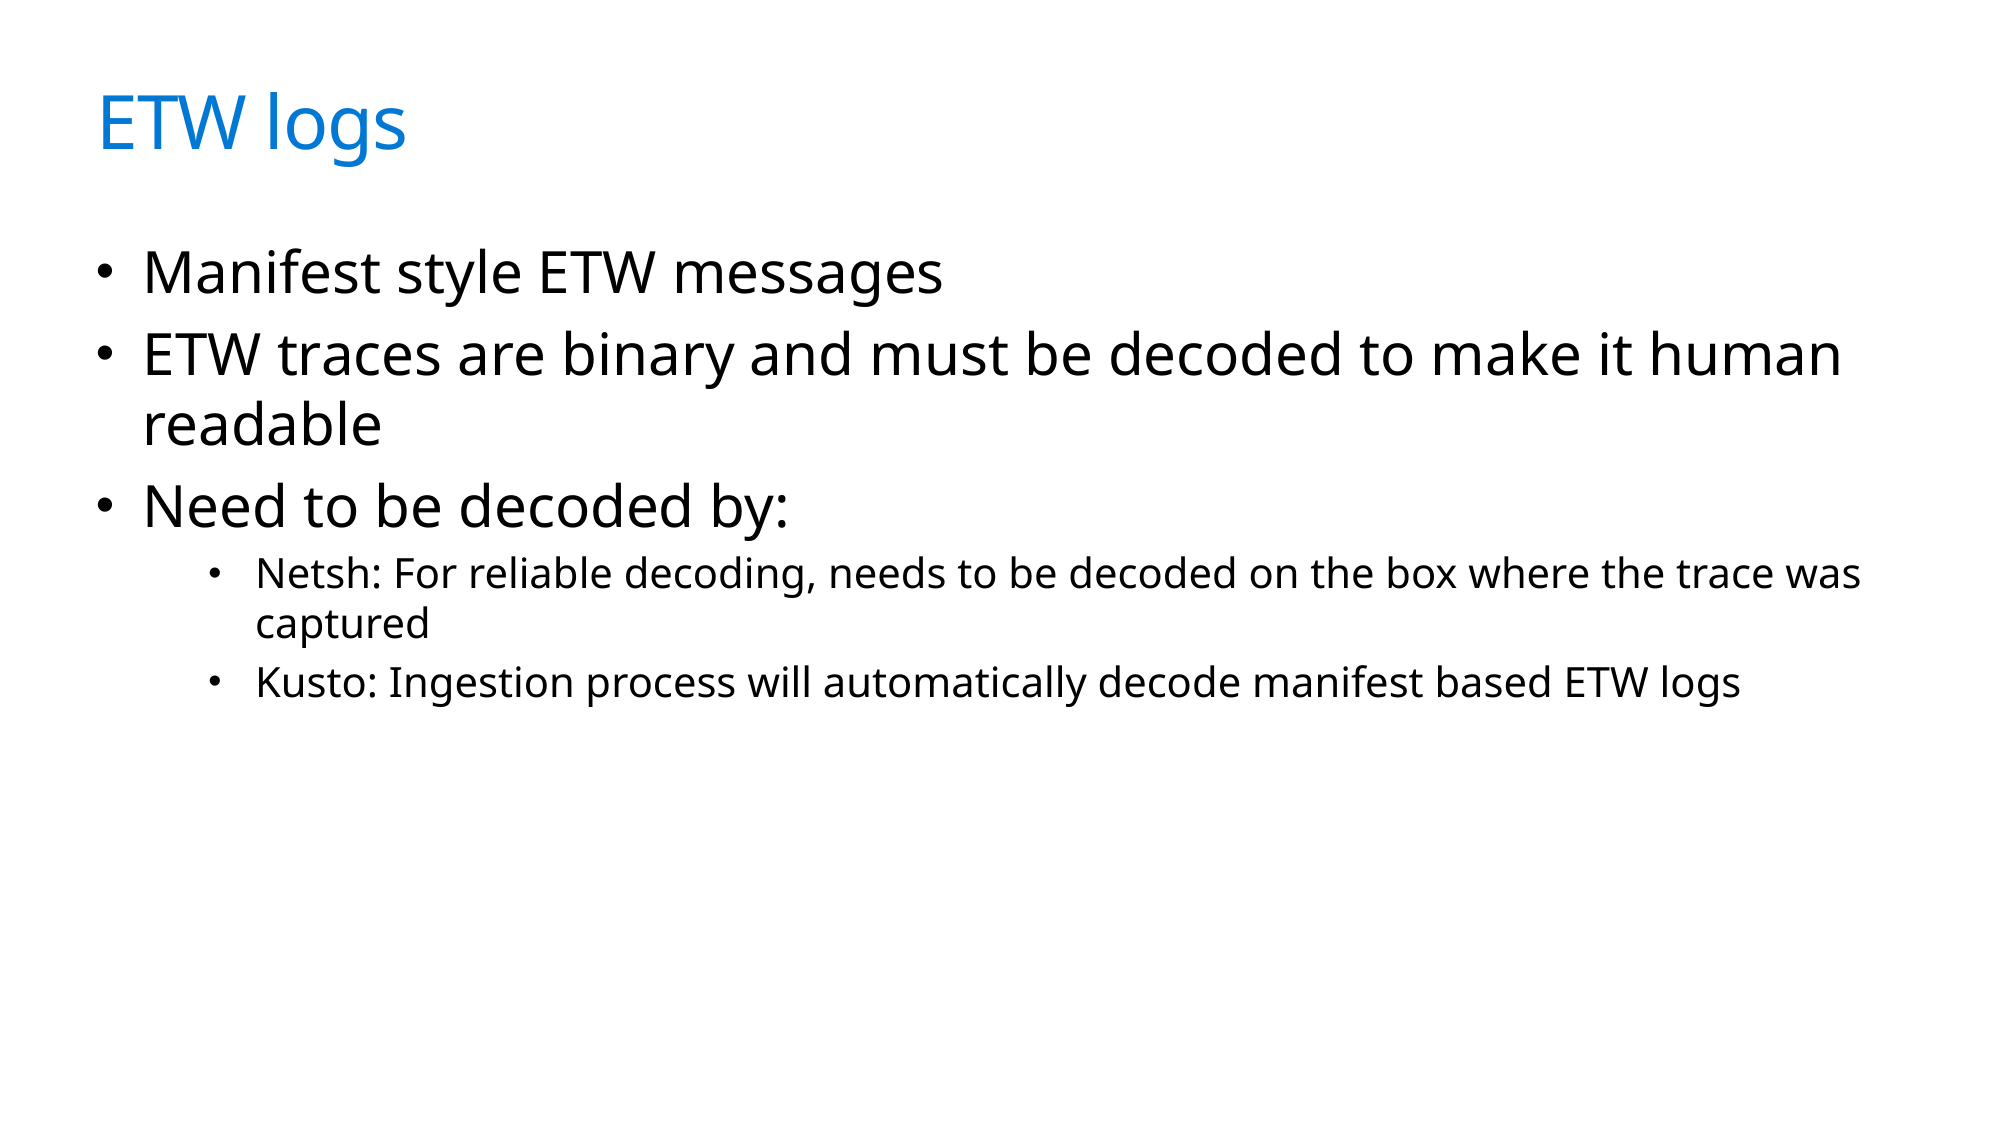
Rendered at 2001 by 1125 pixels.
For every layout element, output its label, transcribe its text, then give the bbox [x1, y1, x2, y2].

title ETW logs [96, 75, 1904, 166]
list Manifest style ETW messages ETW traces are binary and must be decoded to make it human readable Need to be decoded by: Netsh: For reliable decoding, needs to be decoded on the box where the trace was captured Kusto: Ingestion process will automatically decode manifest based ETW logs [95, 235, 1904, 501]
